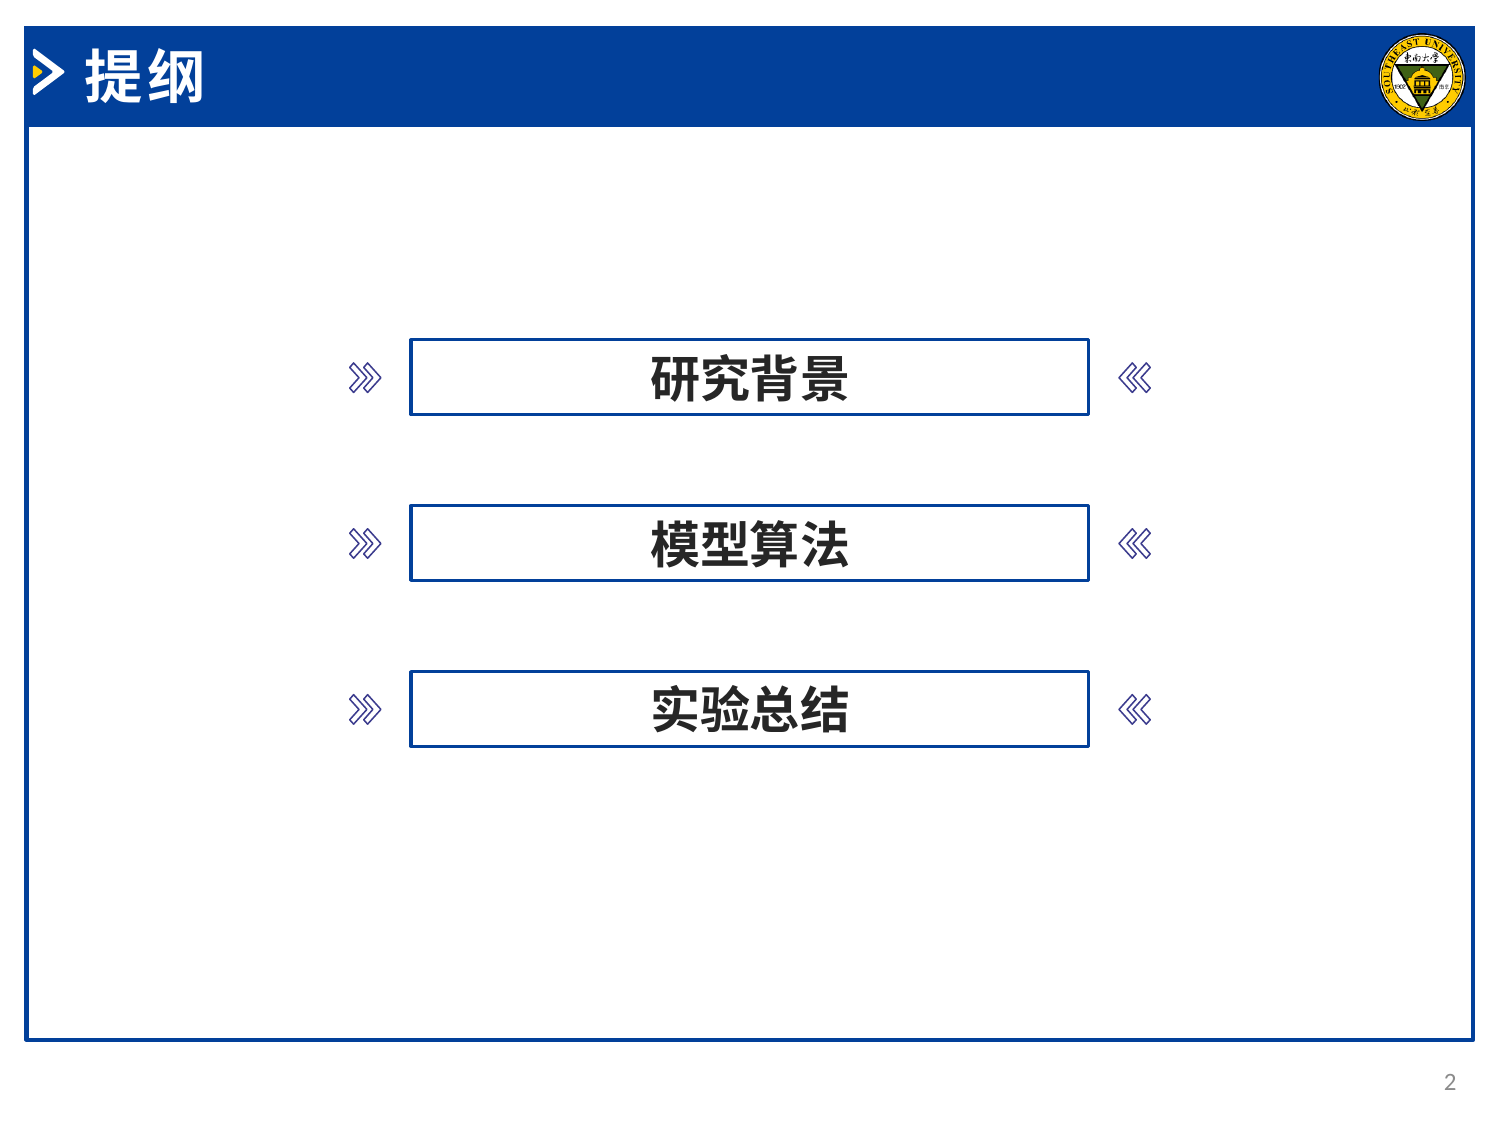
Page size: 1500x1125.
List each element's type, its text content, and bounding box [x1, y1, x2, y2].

slide_number 2 [1382, 1051, 1472, 1111]
picture [1378, 33, 1467, 121]
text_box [349, 671, 1151, 748]
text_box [349, 339, 1151, 416]
text_box 提纲 [70, 32, 605, 118]
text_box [349, 505, 1151, 582]
